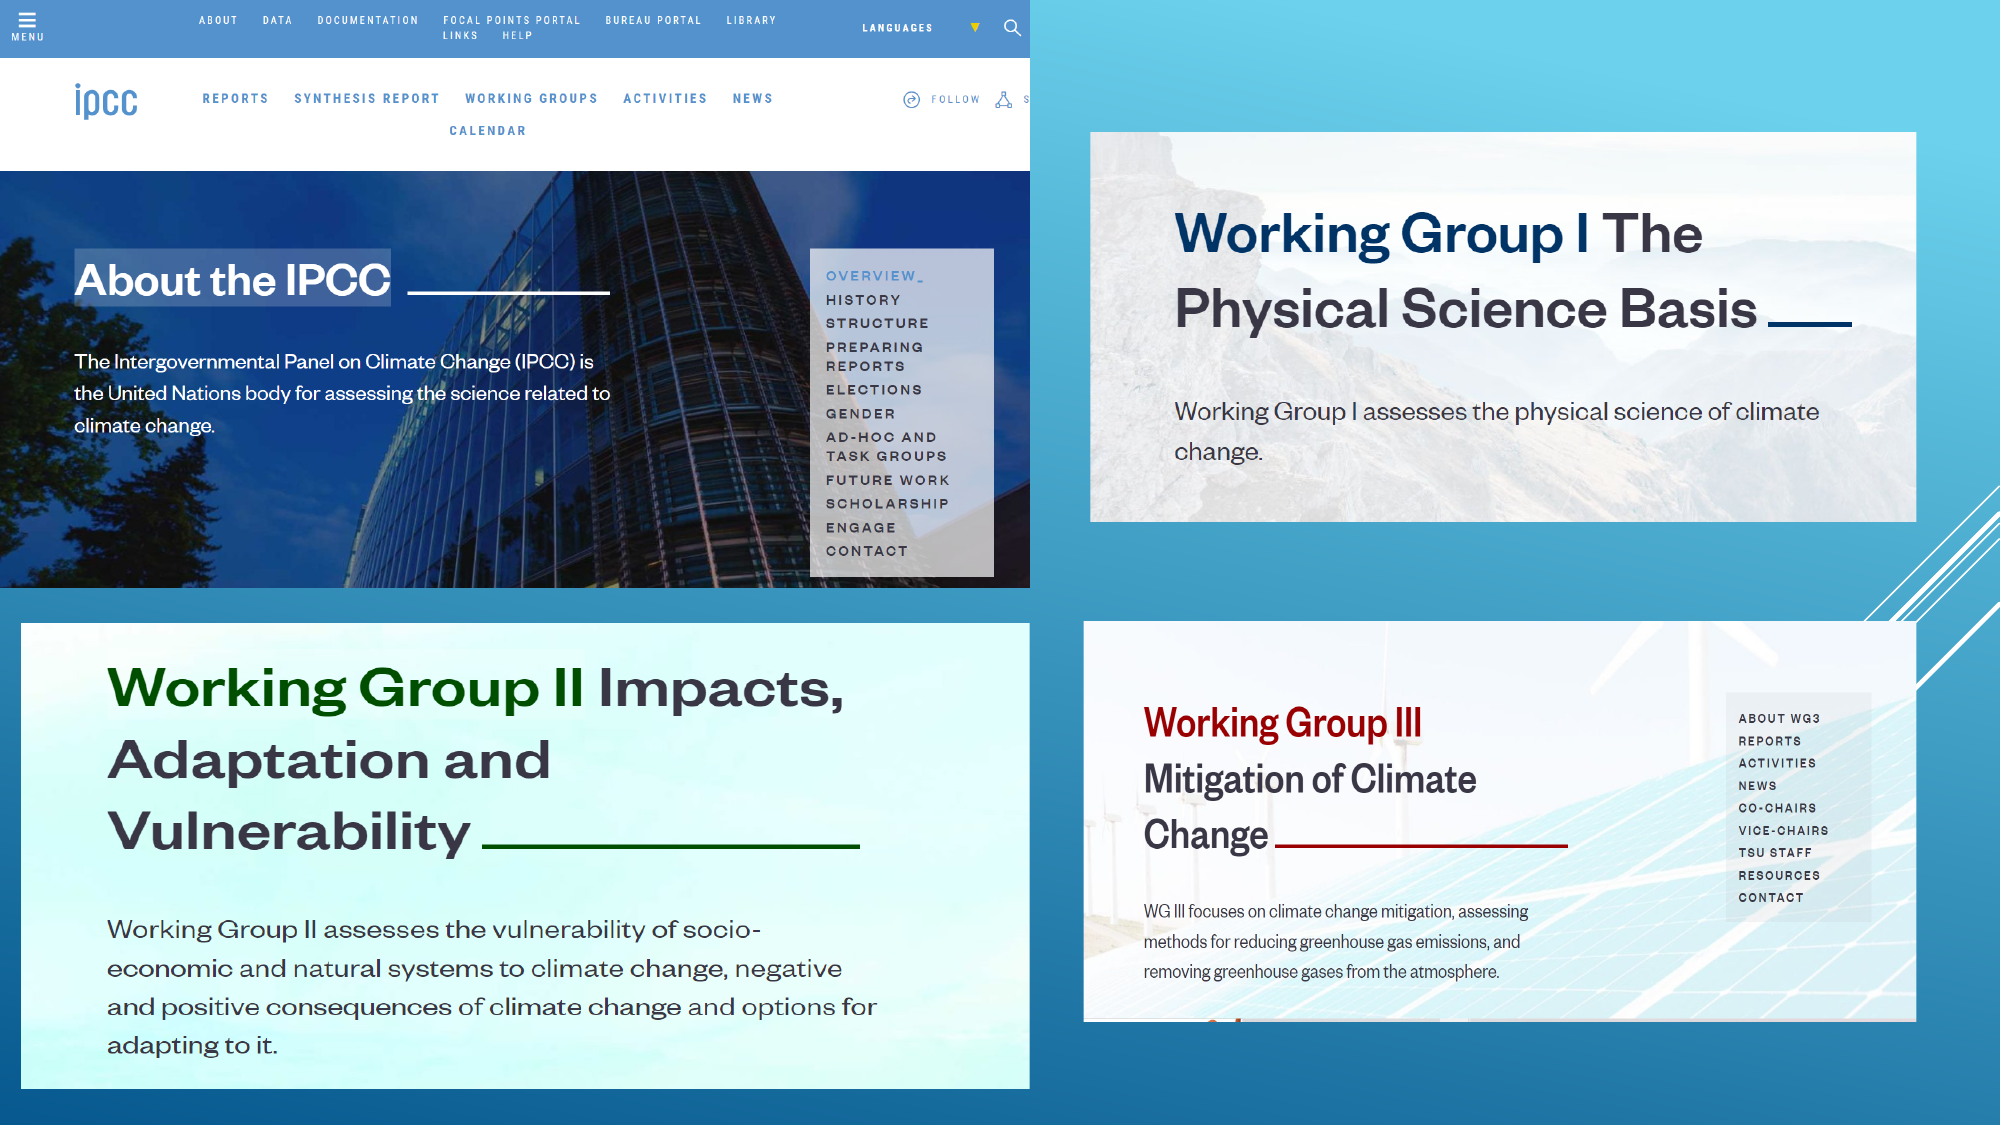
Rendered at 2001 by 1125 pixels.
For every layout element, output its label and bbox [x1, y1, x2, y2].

list [1083, 621, 1917, 1022]
picture [1090, 131, 1917, 522]
picture [20, 622, 1031, 1089]
picture [0, 0, 1031, 588]
